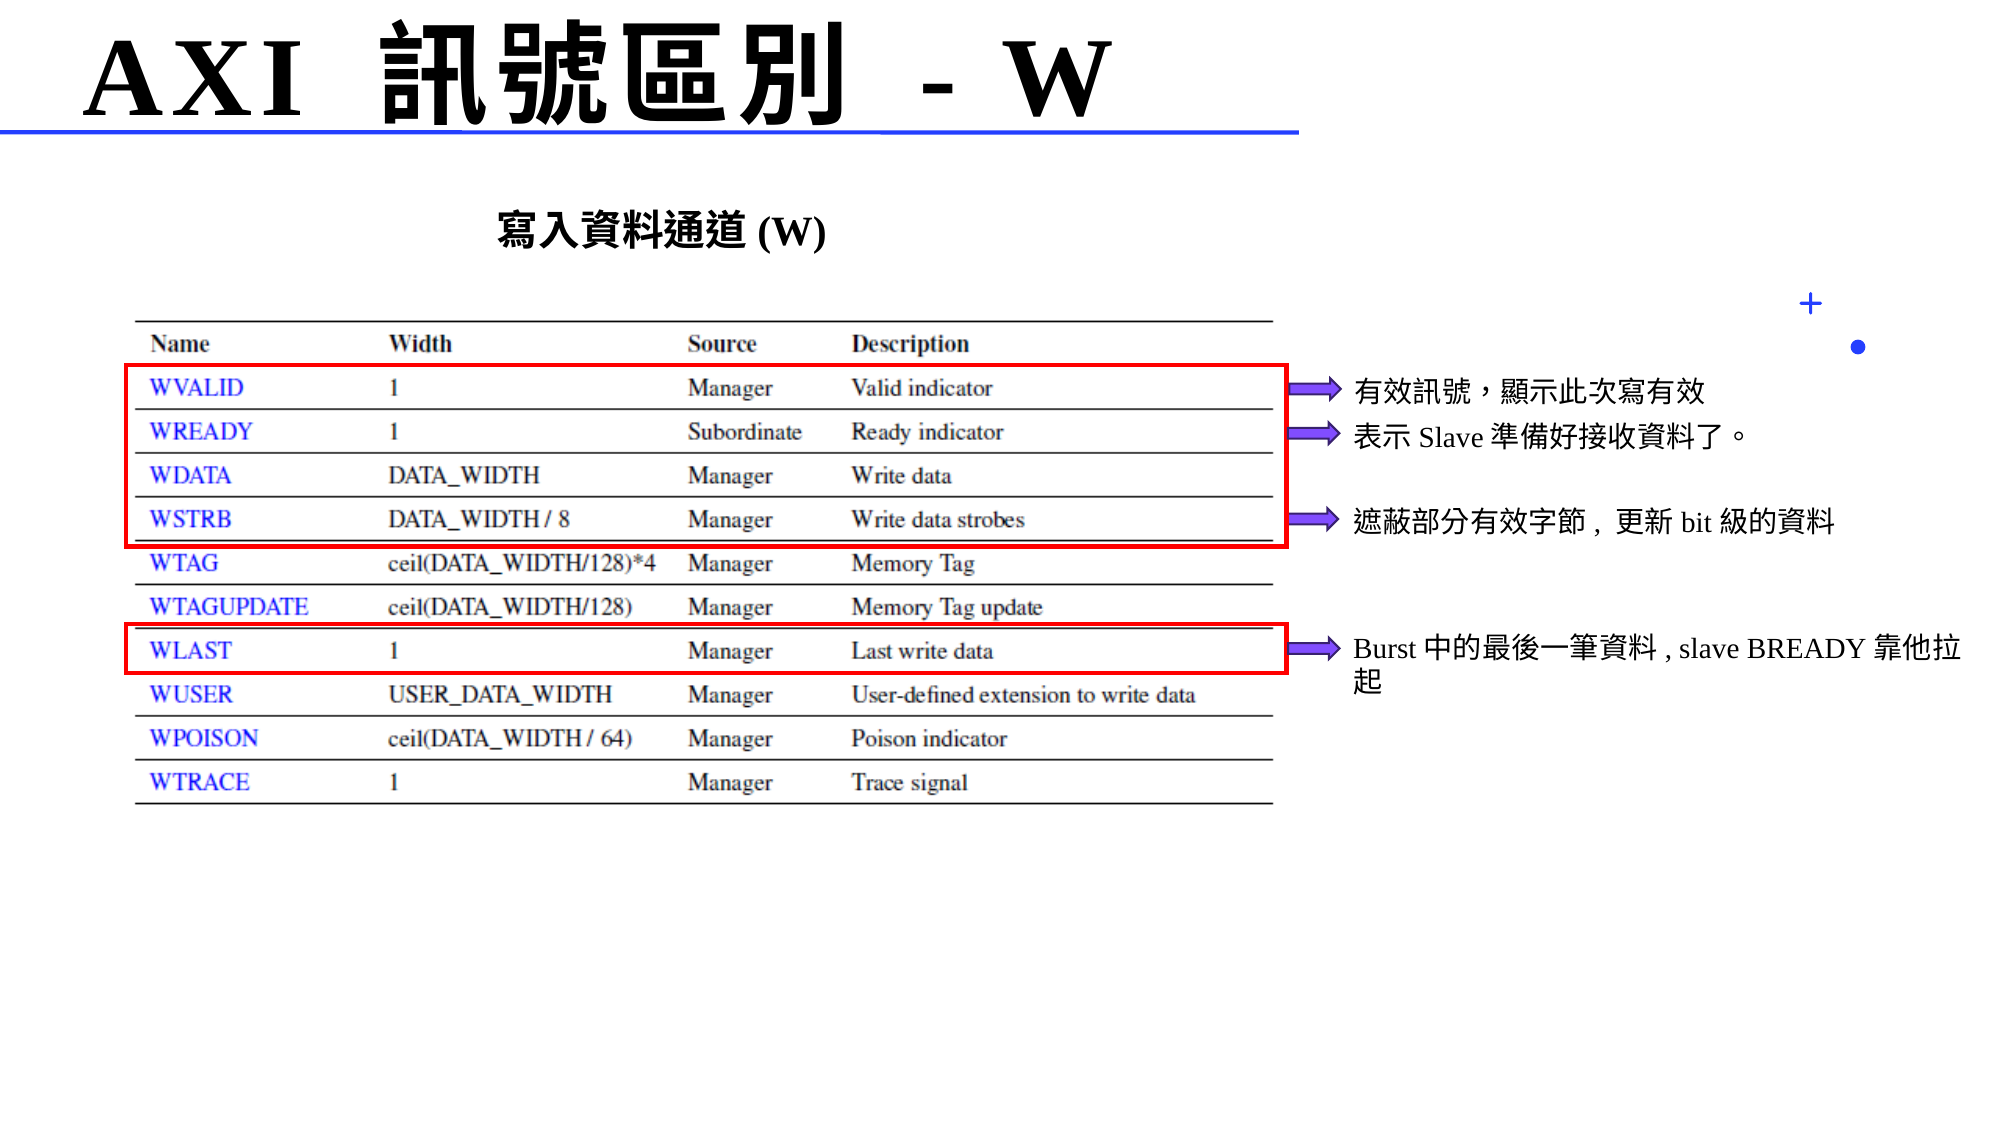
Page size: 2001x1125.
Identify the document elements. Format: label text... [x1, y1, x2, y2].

text_box [1314, 419, 1338, 447]
text_box [1314, 635, 1338, 662]
text_box [1314, 375, 1339, 403]
text_box 表示Slave準備好接收資料了。 [1338, 410, 1904, 461]
text_box Burst中的最後一筆資料, slave BREADY靠他拉起 [1338, 621, 2000, 707]
text_box 寫入資料通道(W) [482, 196, 958, 262]
text_box 遮蔽部分有效字節, 更新bit級的資料 [1338, 496, 1904, 547]
text_box [1314, 505, 1338, 533]
picture [126, 310, 1314, 814]
text_box 有效訊號，顯示此次寫有效 [1339, 366, 1905, 416]
title AXI 訊號區別 - W [67, 0, 1409, 148]
